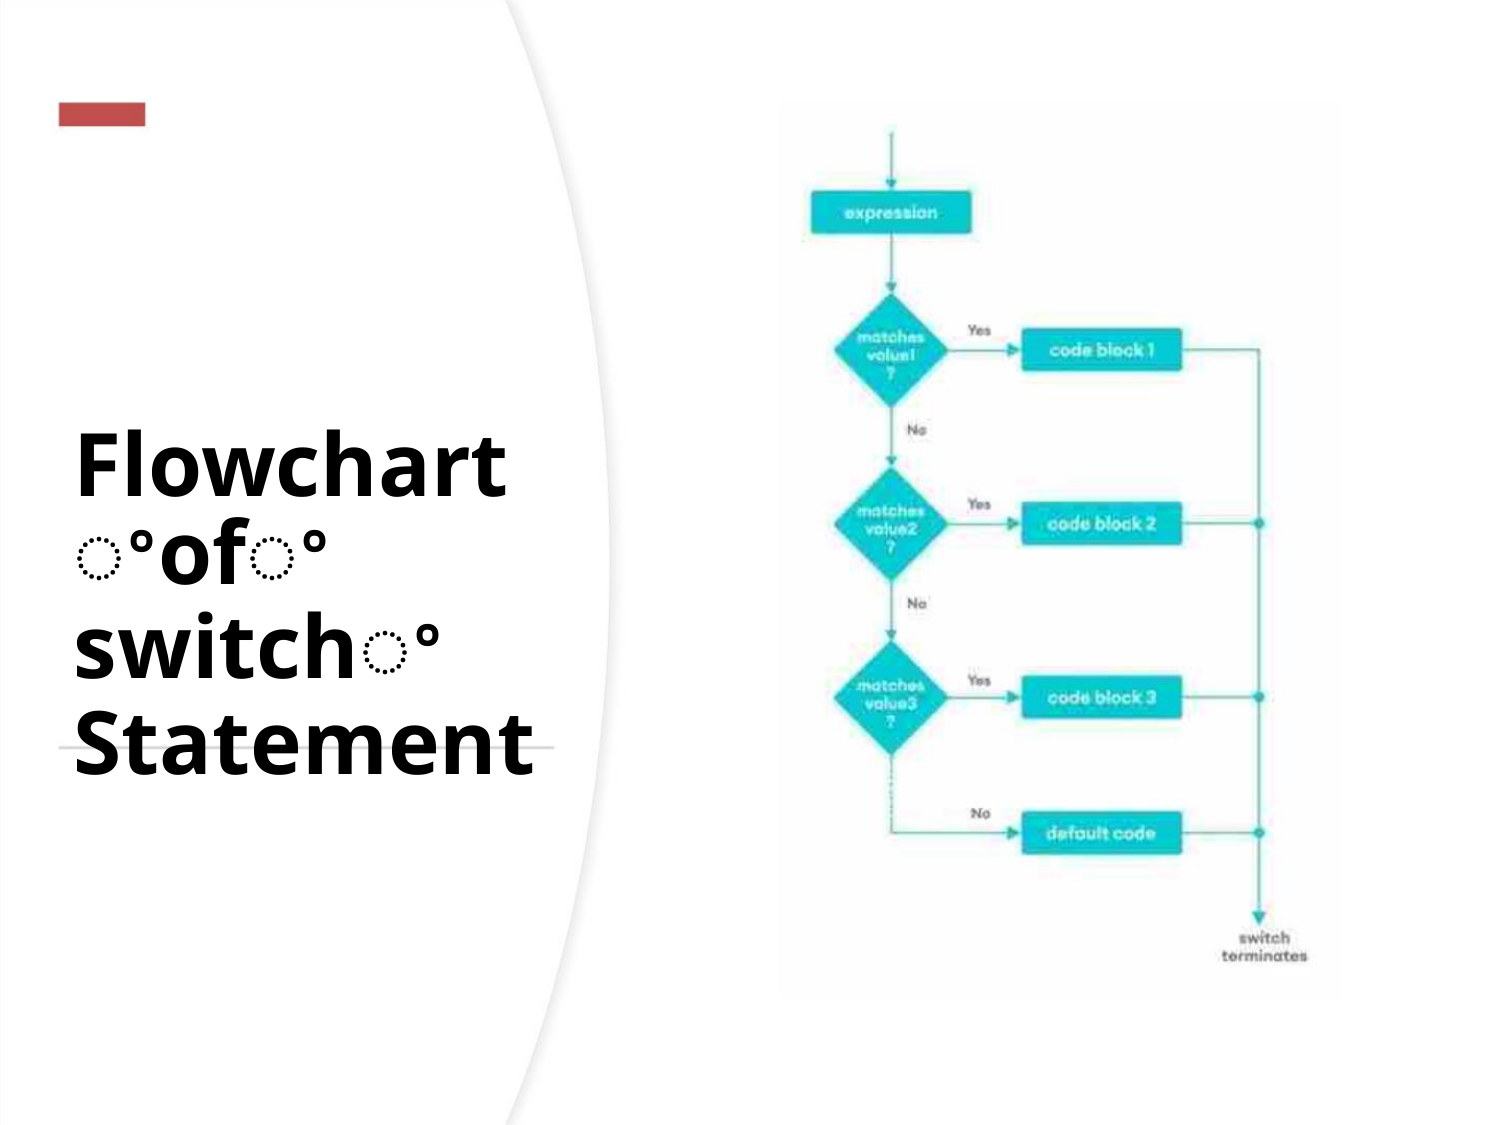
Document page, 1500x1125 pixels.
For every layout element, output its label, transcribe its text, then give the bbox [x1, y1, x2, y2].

text_box Flowchartꢀofꢀ switchꢀ Statement [73, 426, 576, 792]
text_box [0, 0, 1500, 1125]
